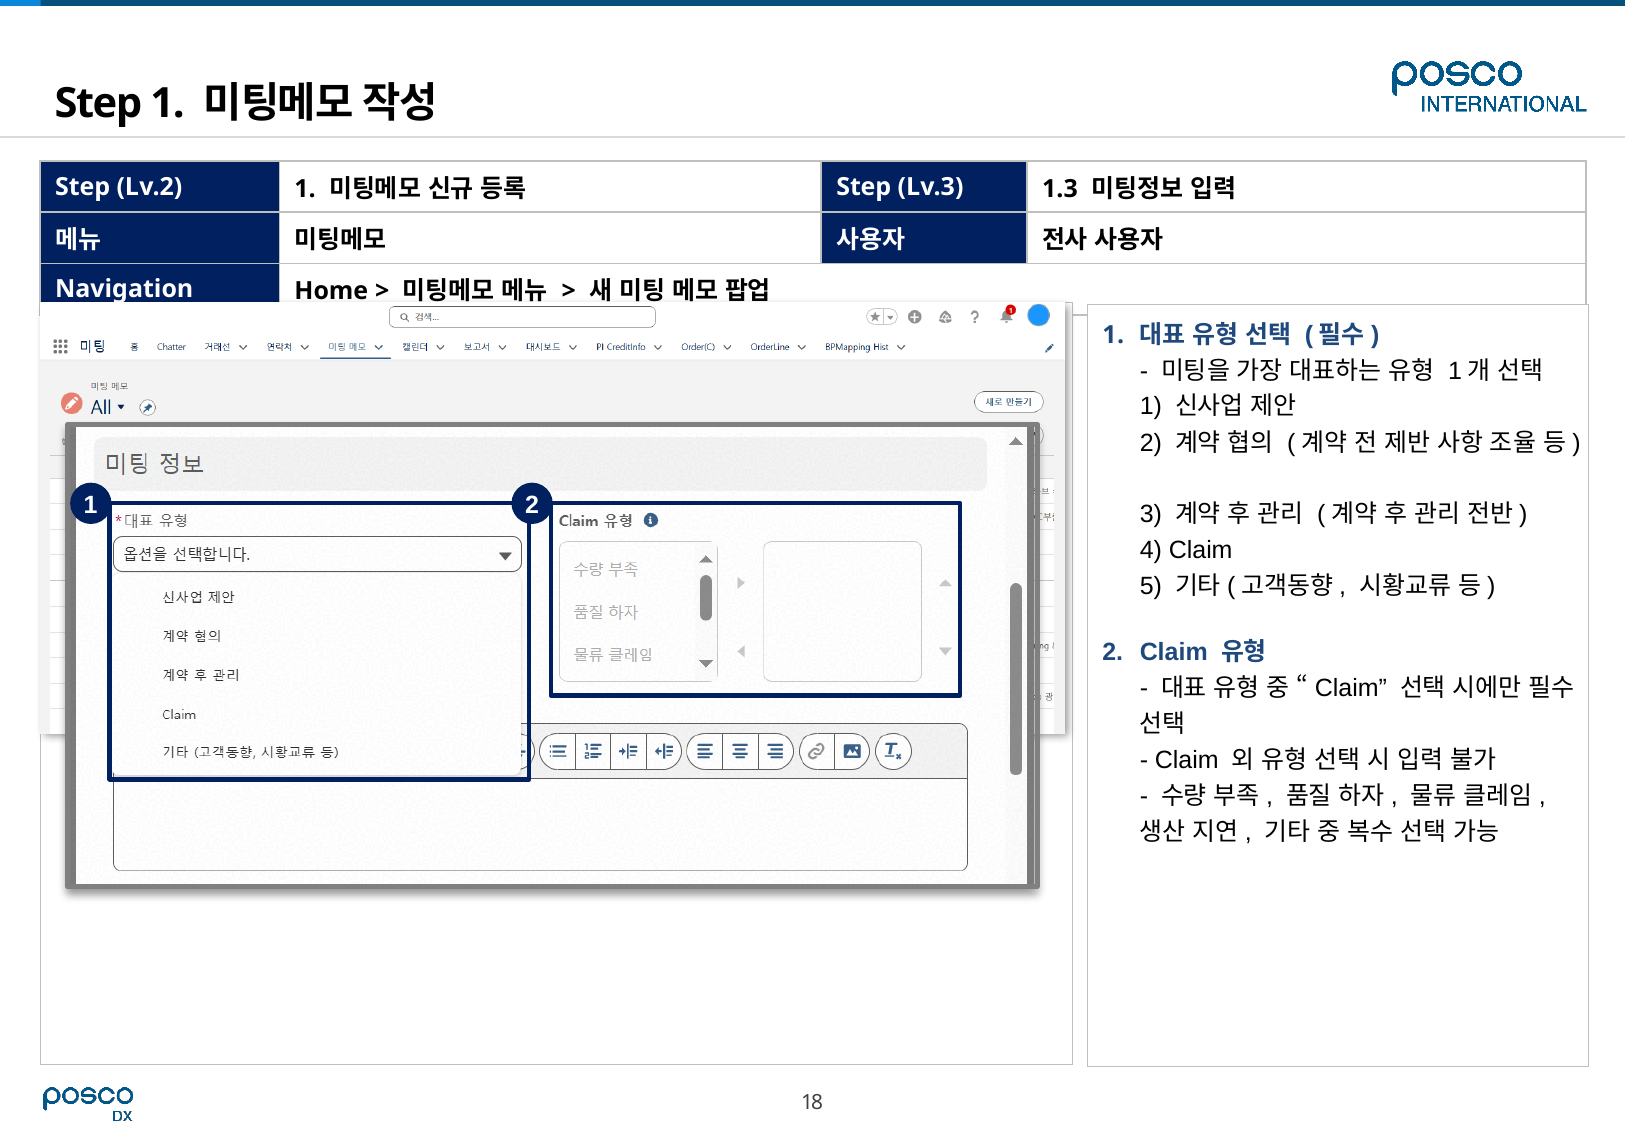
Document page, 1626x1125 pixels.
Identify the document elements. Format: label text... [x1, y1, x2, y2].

table_cell Home > 미팅메모 메뉴 > 새 미팅 메모 팝업 [280, 264, 1585, 314]
table_cell 전사 사용자 [1028, 213, 1585, 263]
table_header Step (Lv.3) [822, 162, 1026, 211]
picture [0, 0, 41, 6]
table_header 1. 미팅메모 신규 등록 [280, 162, 820, 211]
text_box 대표 유형 선택 (필수) - 미팅을 가장 대표하는 유형 1개 선택 1) 신사업 제안 2) 계약 협의 (계약 전 제반 사항 조율 등) 3) 계약 후 관리 (계약 후 관리 전반) 4) Claim 5) 기타(고객동향, 시황교류 등) Claim 유형 - 대표 유형 중 “Claim” 선택 시에만 필수 선택 - Claim 외 유형 선택 시 입력 불가 - 수량 부족, 품질 하자, 물류 클레임, 생산 지연, 기타 중 복수 선택 가능 [1087, 304, 1589, 1067]
table_cell 미팅메모 [280, 213, 820, 263]
picture [43, 1087, 133, 1121]
picture [1391, 59, 1587, 113]
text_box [70, 426, 1035, 885]
picture [40, 302, 1065, 734]
text_box Step 1. 미팅메모 작성 [39, 68, 685, 115]
table_cell Navigation [41, 264, 279, 302]
text_box [40, 736, 1073, 1065]
table_cell 메뉴 [41, 213, 279, 263]
table_header 1.3 미팅정보 입력 [1028, 162, 1585, 211]
table_header Step (Lv.2) [41, 162, 279, 211]
table_cell 사용자 [822, 213, 1026, 263]
